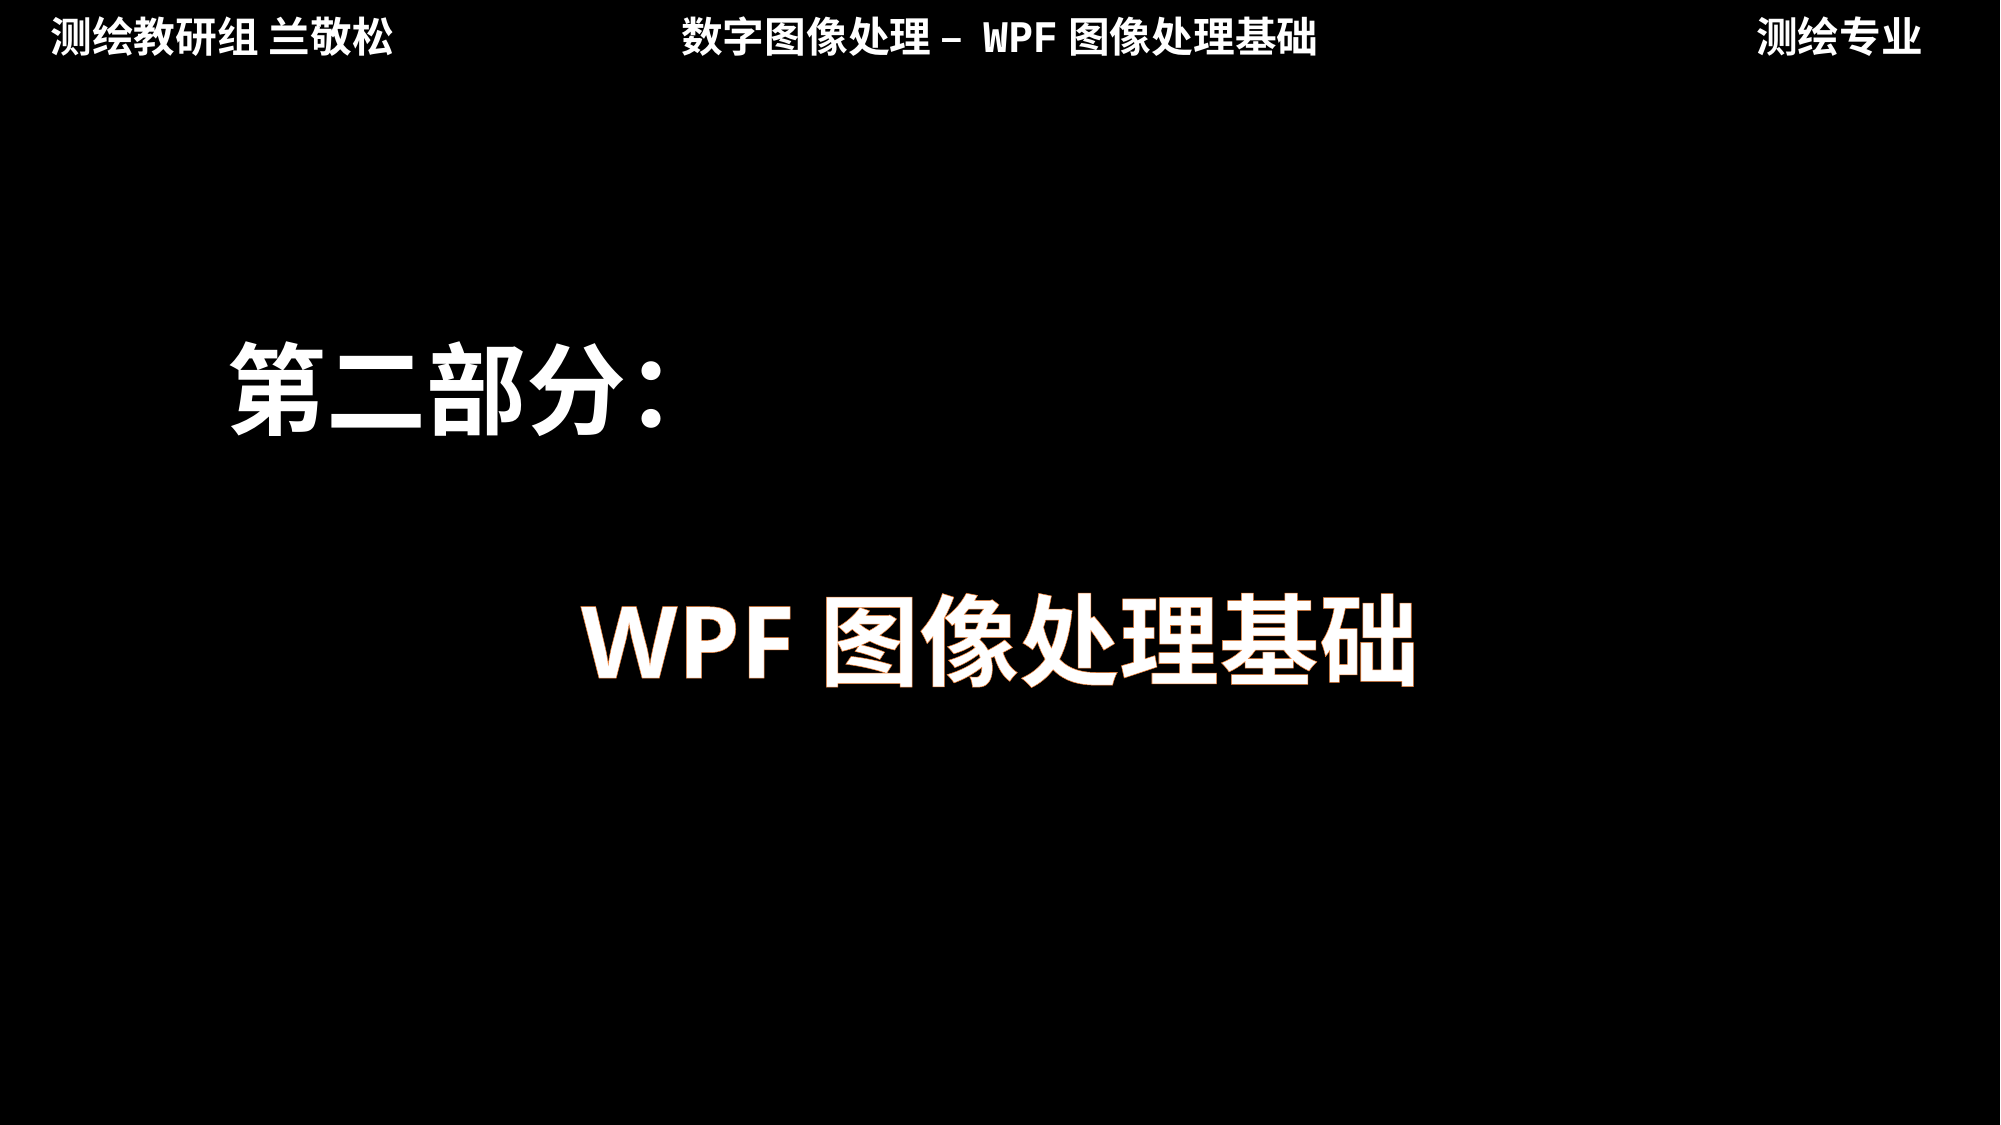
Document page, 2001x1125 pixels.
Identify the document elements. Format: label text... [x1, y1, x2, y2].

text_box WPF图像处理基础 [565, 570, 1434, 706]
text_box 测绘教研组 兰敬松 [35, 3, 409, 69]
text_box 测绘专业 [1741, 3, 1939, 69]
text_box 数字图像处理 – WPF图像处理基础 [666, 3, 1334, 69]
text_box 第二部分： [211, 320, 742, 456]
